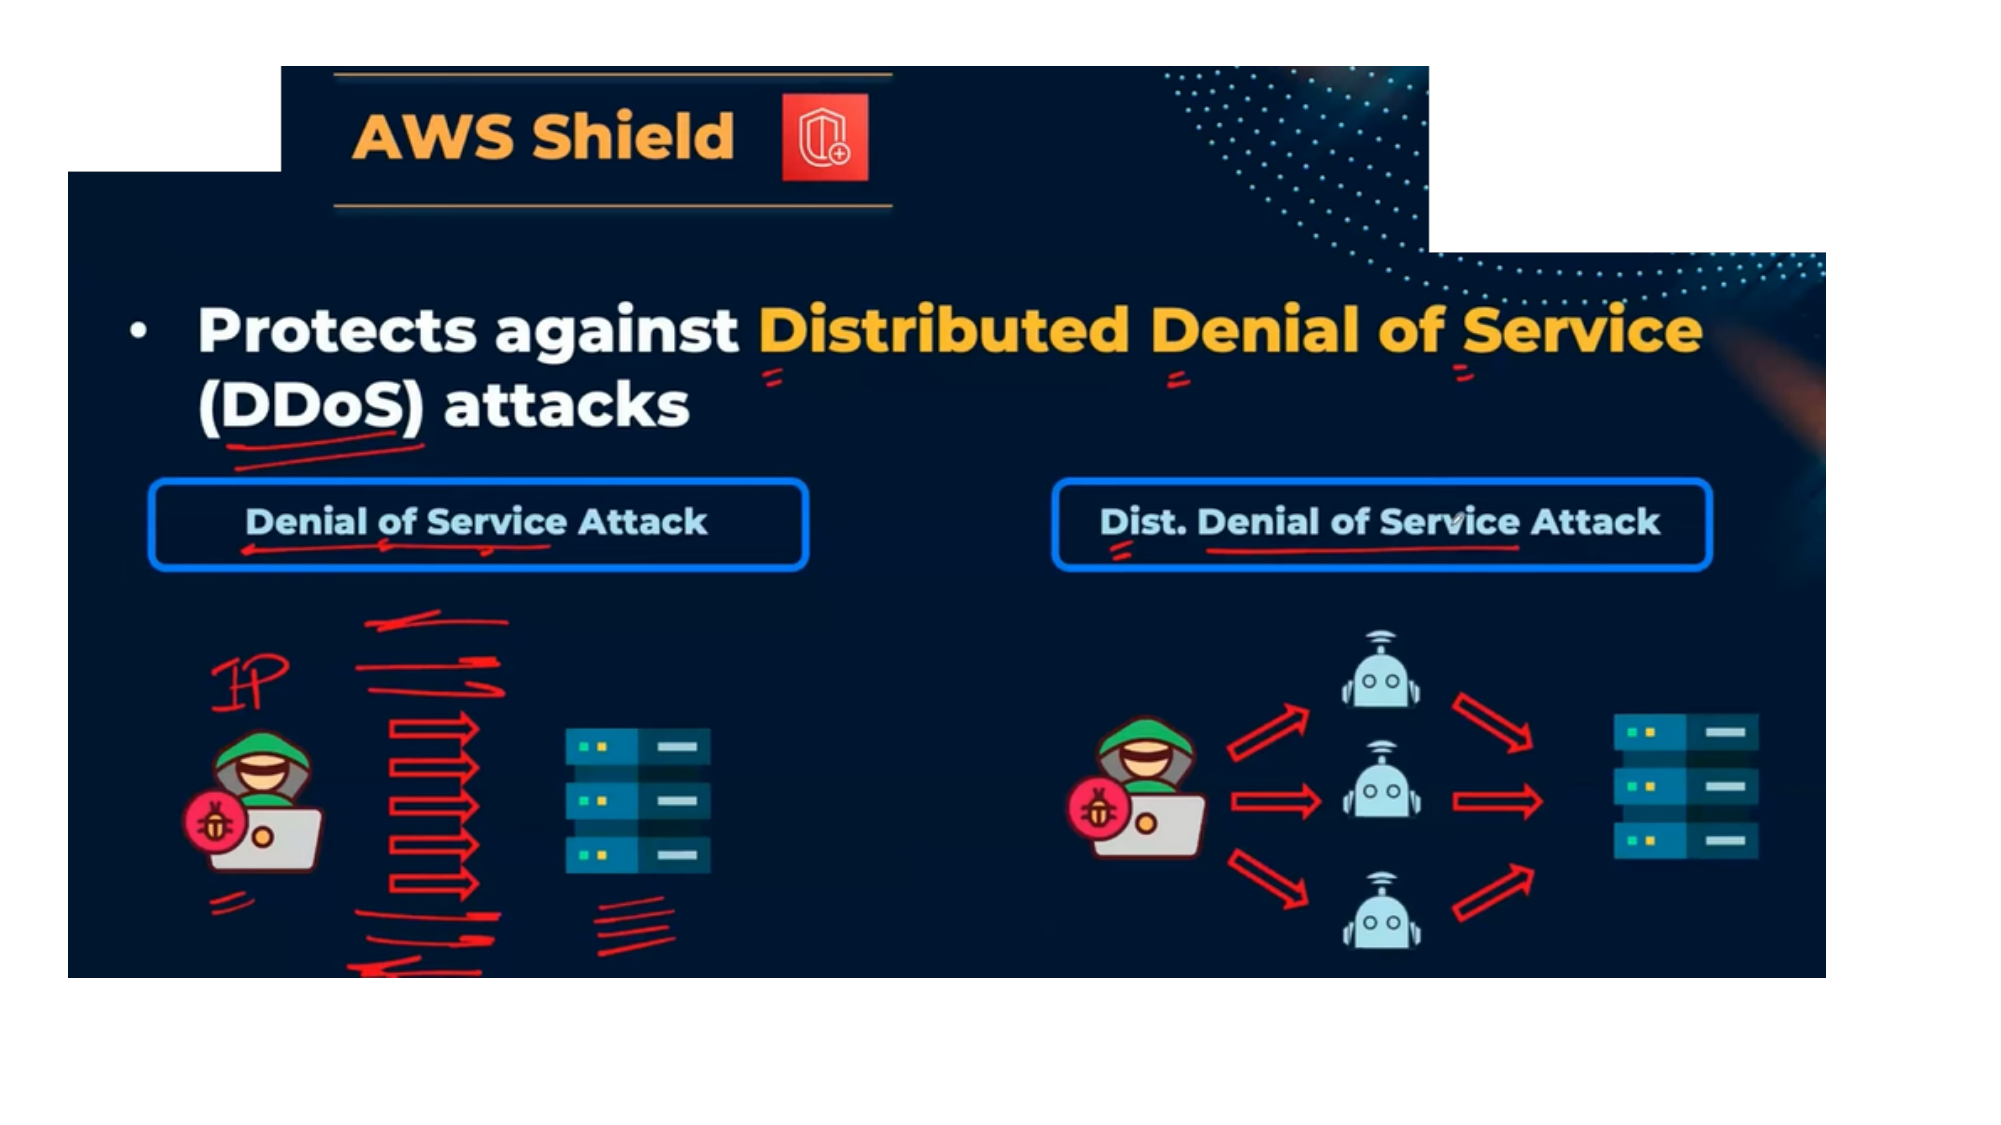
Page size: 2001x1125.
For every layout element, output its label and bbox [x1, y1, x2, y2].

picture [68, 66, 1826, 978]
